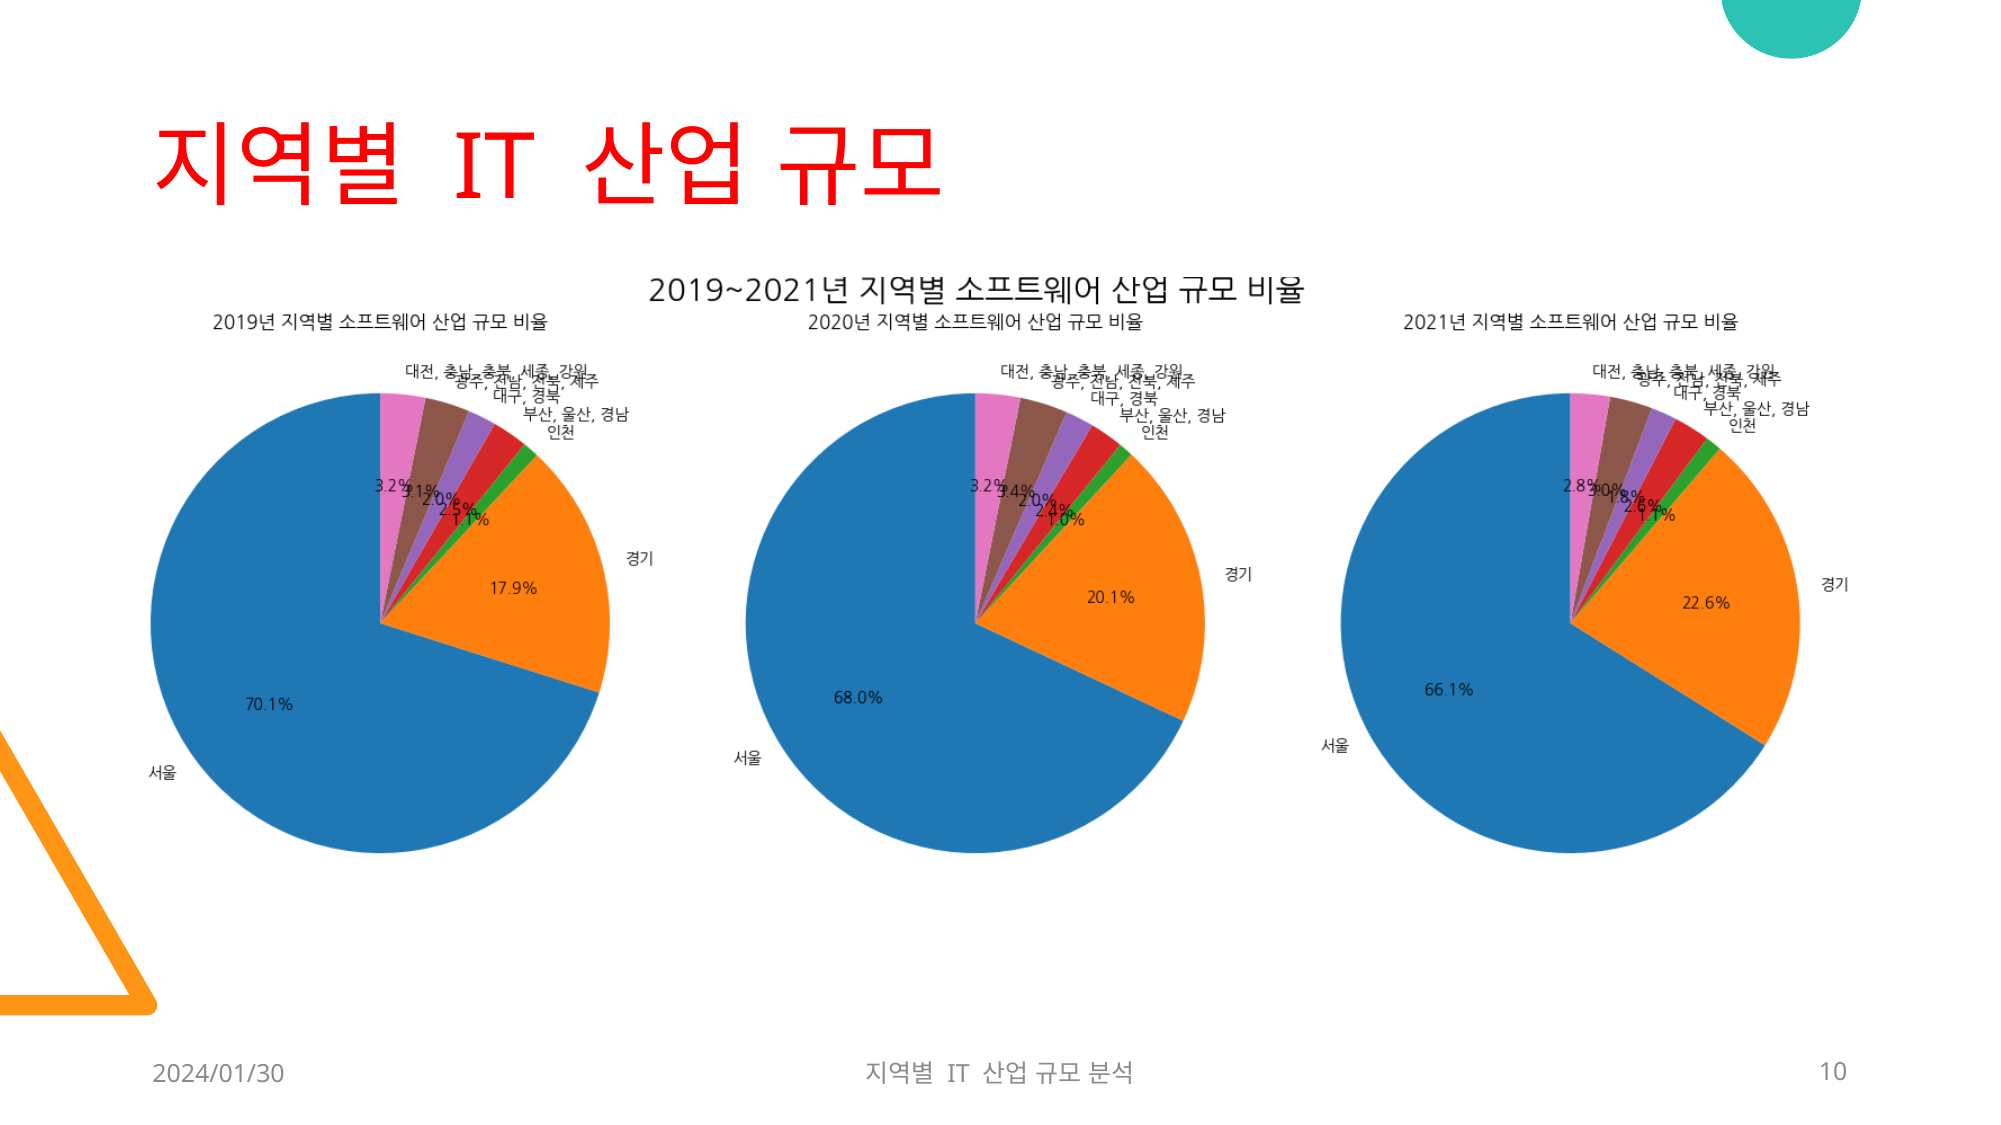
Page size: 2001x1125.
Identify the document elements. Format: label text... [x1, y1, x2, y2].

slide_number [137, 1042, 588, 1103]
picture [146, 277, 1854, 857]
title 지역별 IT 산업 규모 [137, 59, 1863, 278]
slide_number 10 [1412, 1042, 1863, 1103]
footer 지역별 IT 산업 규모 분석 [662, 1042, 1338, 1103]
